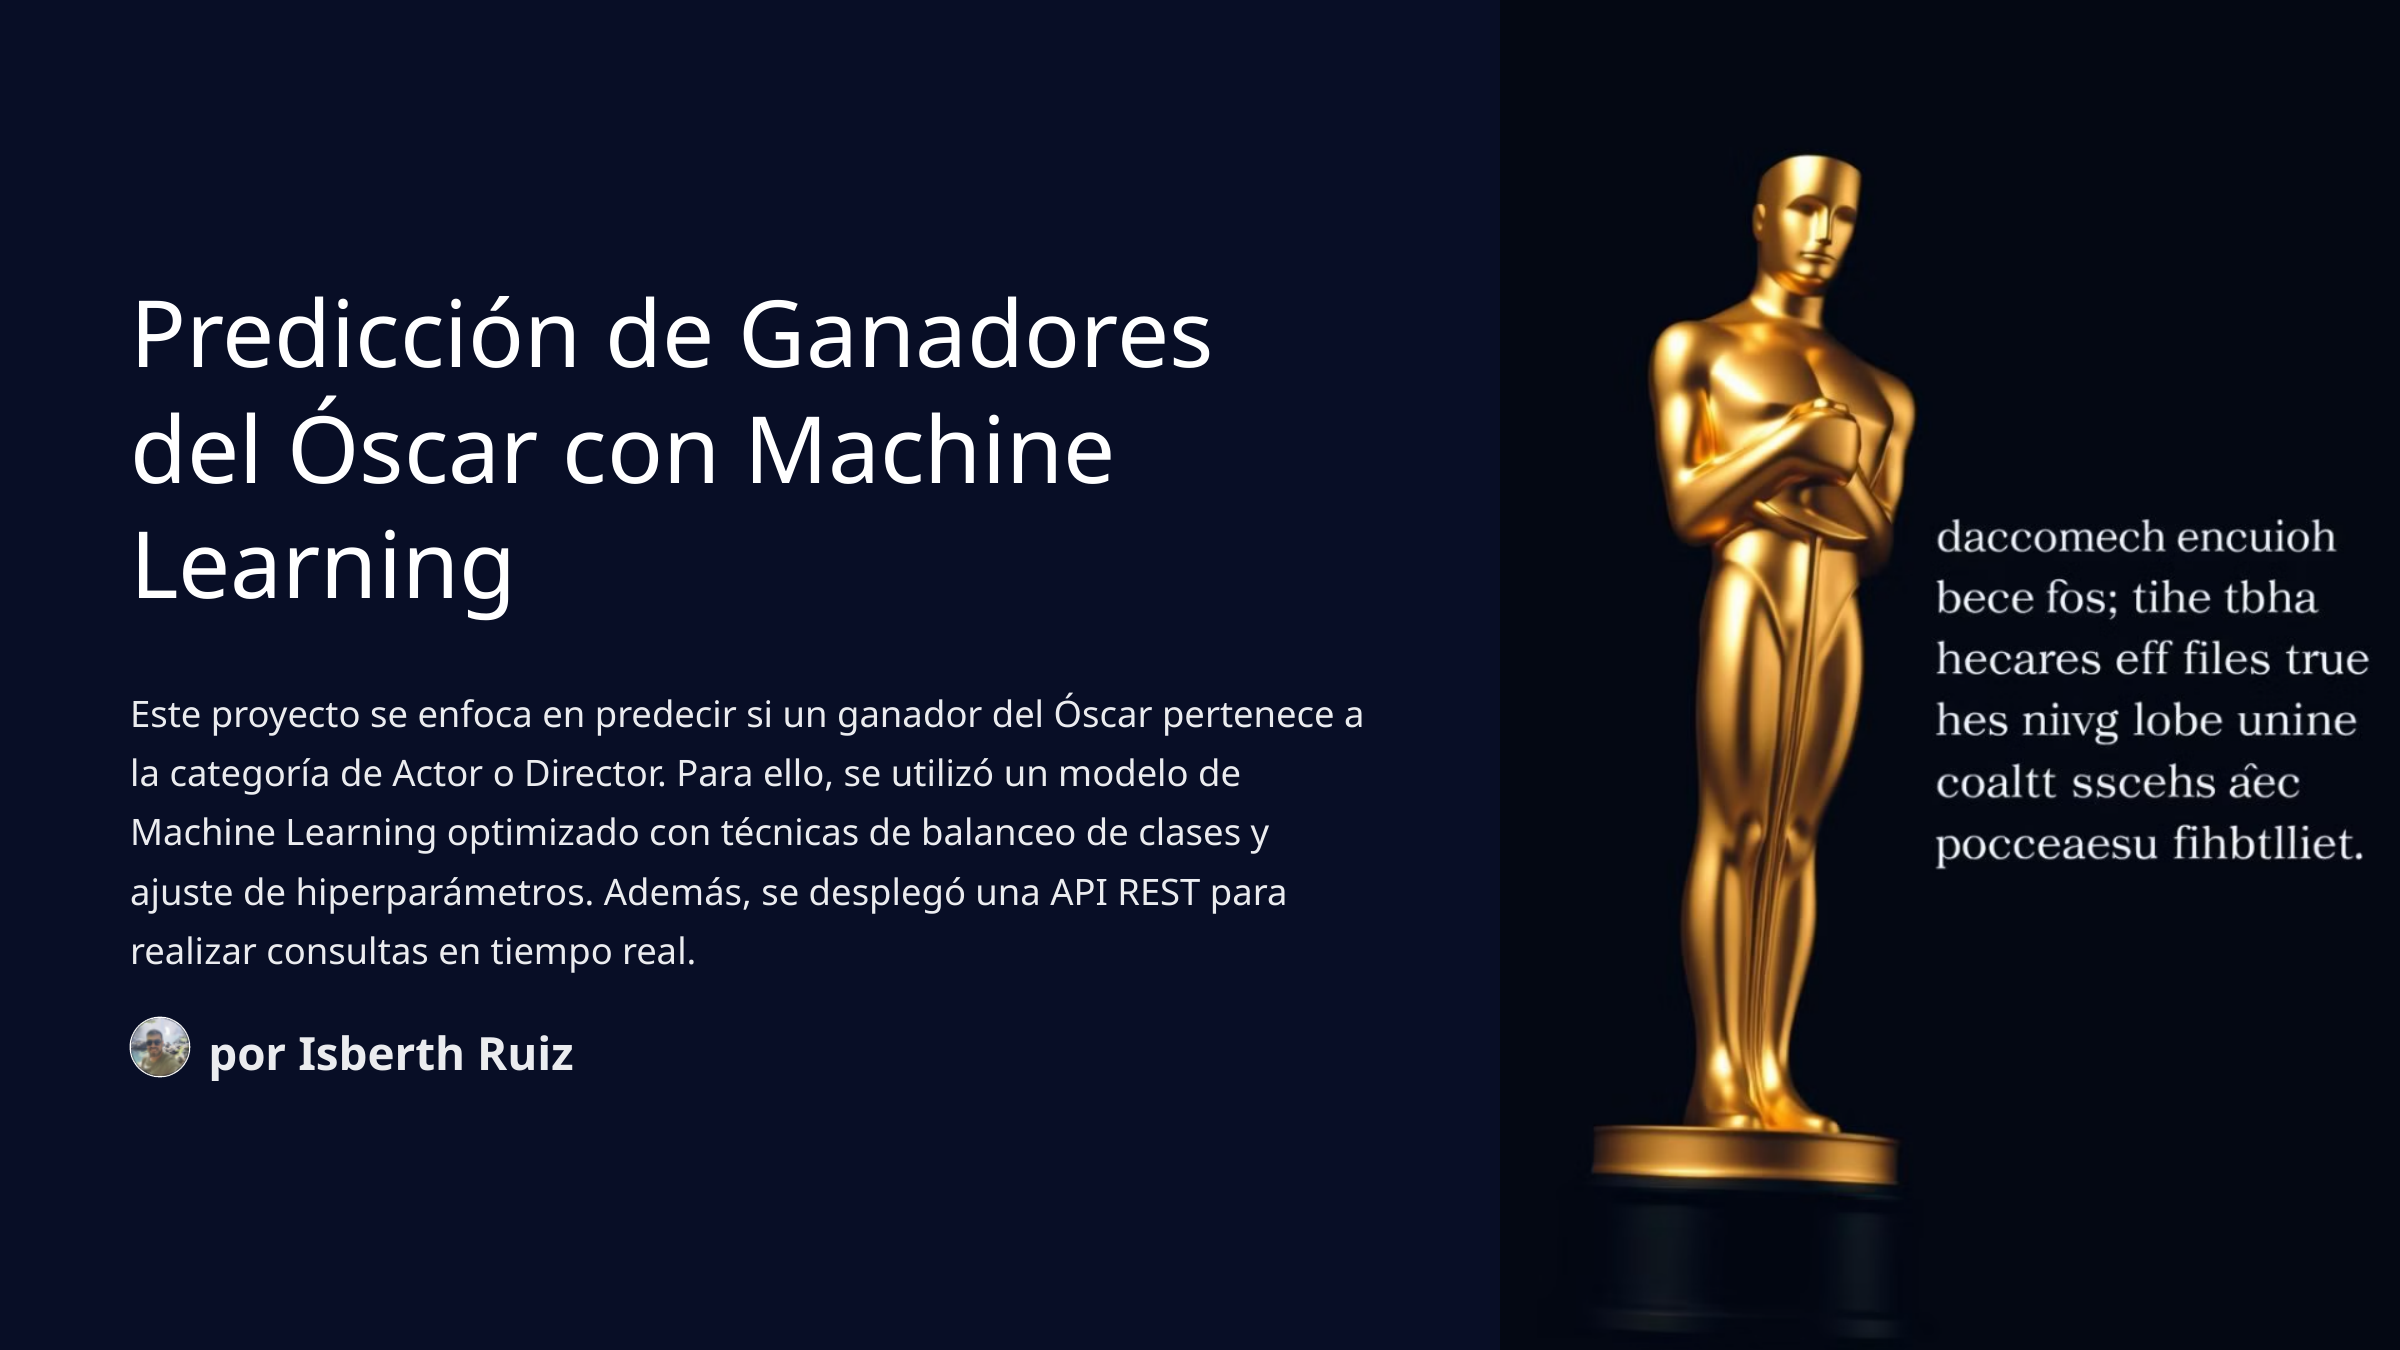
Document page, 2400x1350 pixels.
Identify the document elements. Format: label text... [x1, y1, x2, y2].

text_box Este proyecto se enfoca en predecir si un ganador del Óscar pertenece a la categoría de Actor o Director. Para ello, se utilizó un modelo de Machine Learning optimizado con técnicas de balanceo de clases y ajuste de hiperparámetros. Además, se desplegó una API REST para realizar consultas en tiempo real. [130, 674, 1370, 973]
text_box por Isberth Ruiz [208, 1014, 583, 1080]
text_box Predicción de Ganadores del Óscar con Machine Learning [130, 270, 1370, 620]
picture [1499, 0, 2400, 1350]
picture [131, 1018, 189, 1076]
